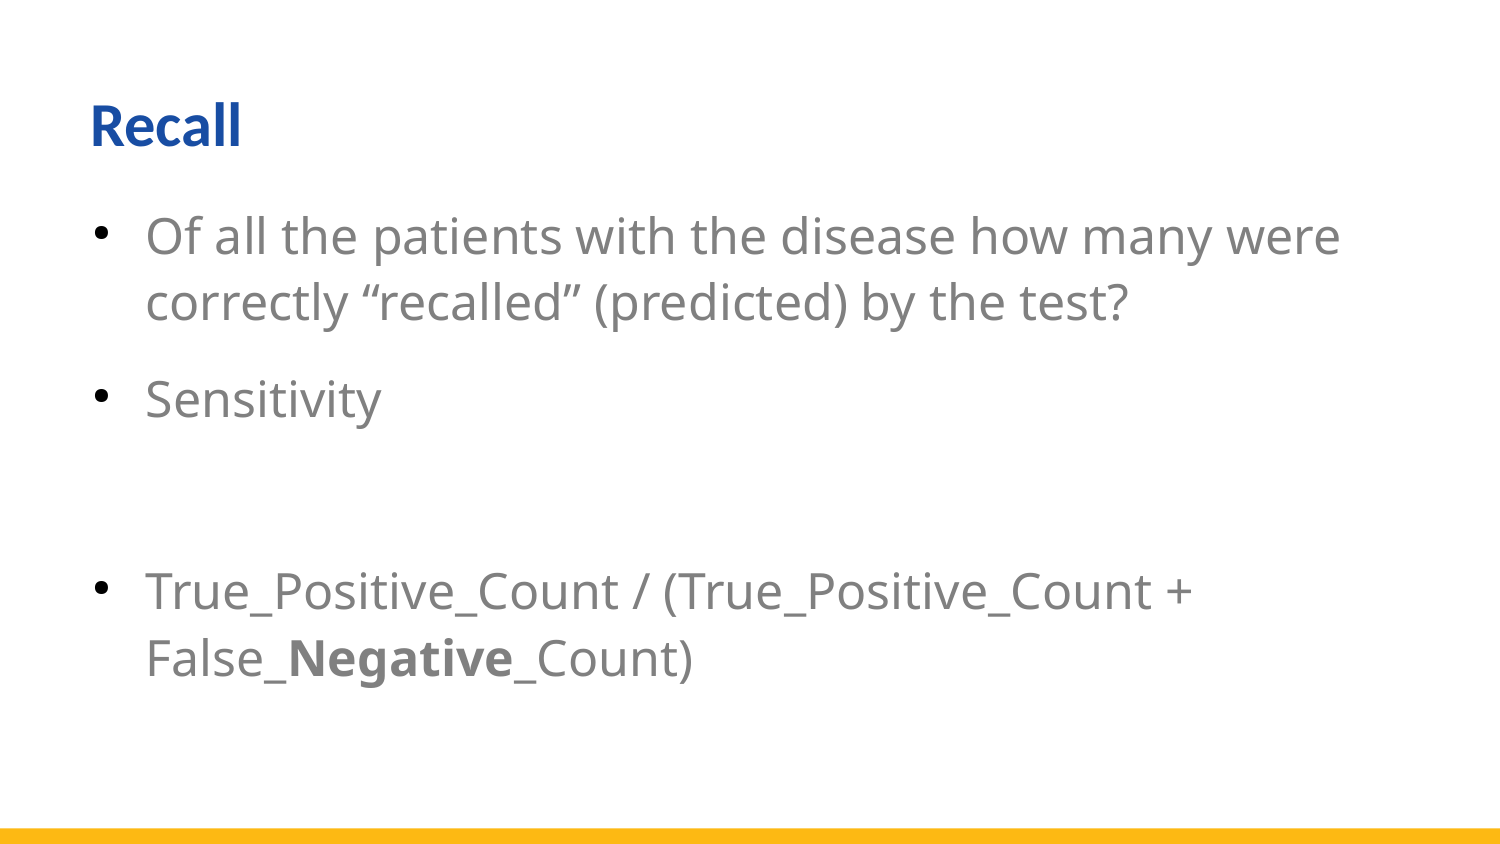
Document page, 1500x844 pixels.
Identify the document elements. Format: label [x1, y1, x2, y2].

title [75, 0, 1425, 197]
list [75, 197, 1425, 687]
